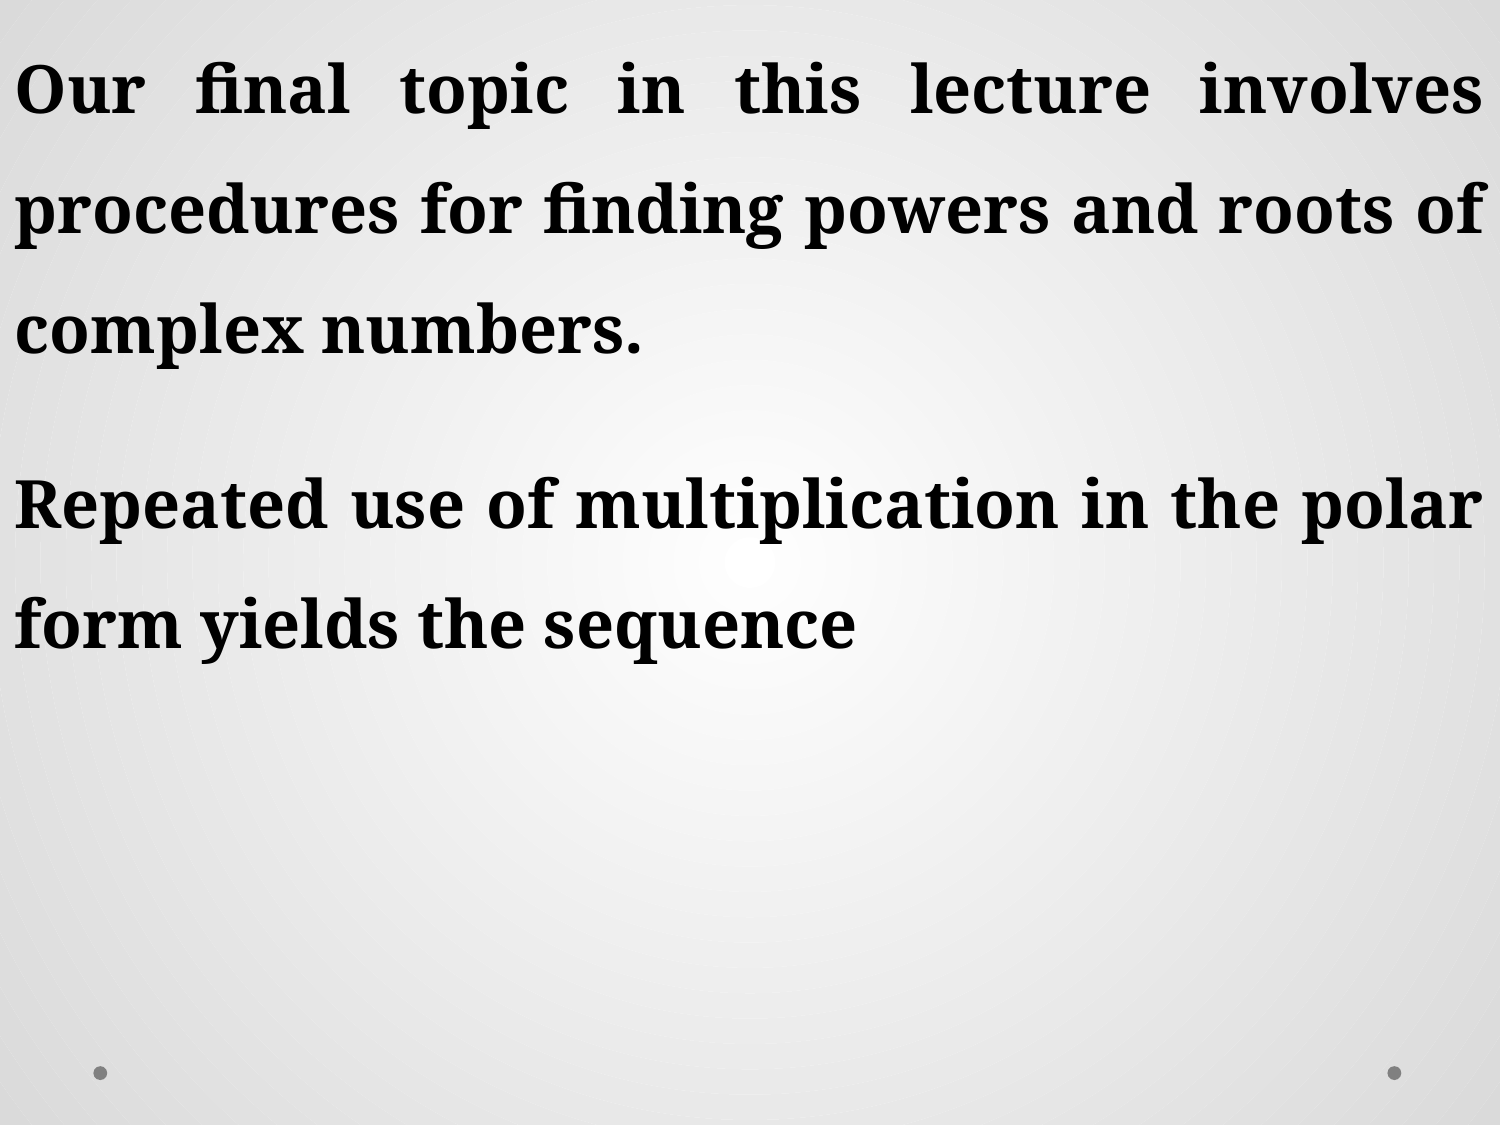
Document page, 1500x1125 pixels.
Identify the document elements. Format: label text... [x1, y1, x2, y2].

text_box Our final topic in this lecture involves procedures for finding powers and roots of complex numbers. [0, 0, 1500, 375]
